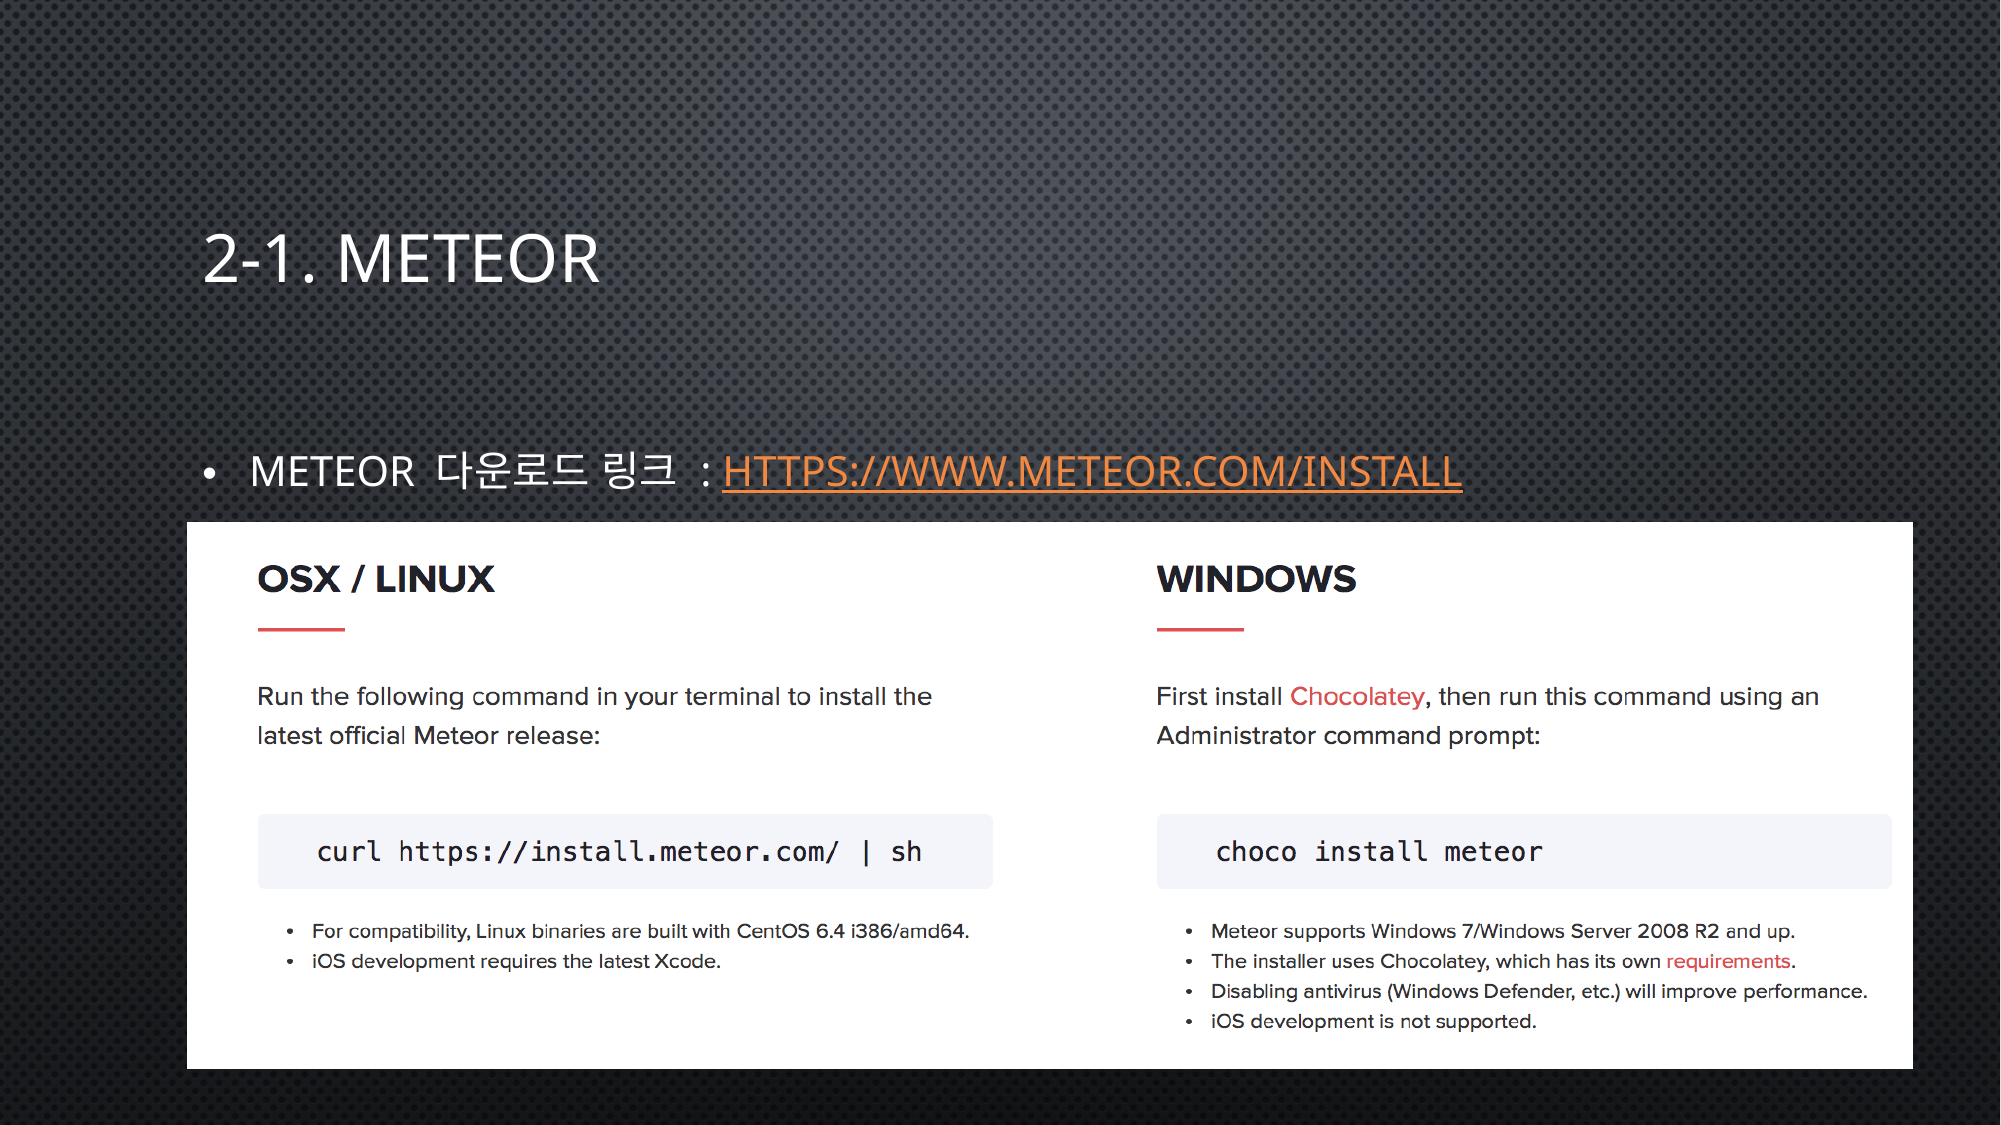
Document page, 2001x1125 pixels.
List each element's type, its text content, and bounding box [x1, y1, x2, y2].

picture [186, 522, 1913, 1069]
list METEOR 다운로드 링크 : https://www.meteor.com/install [187, 437, 1813, 522]
title 2-1. METEOR [187, 99, 1813, 413]
